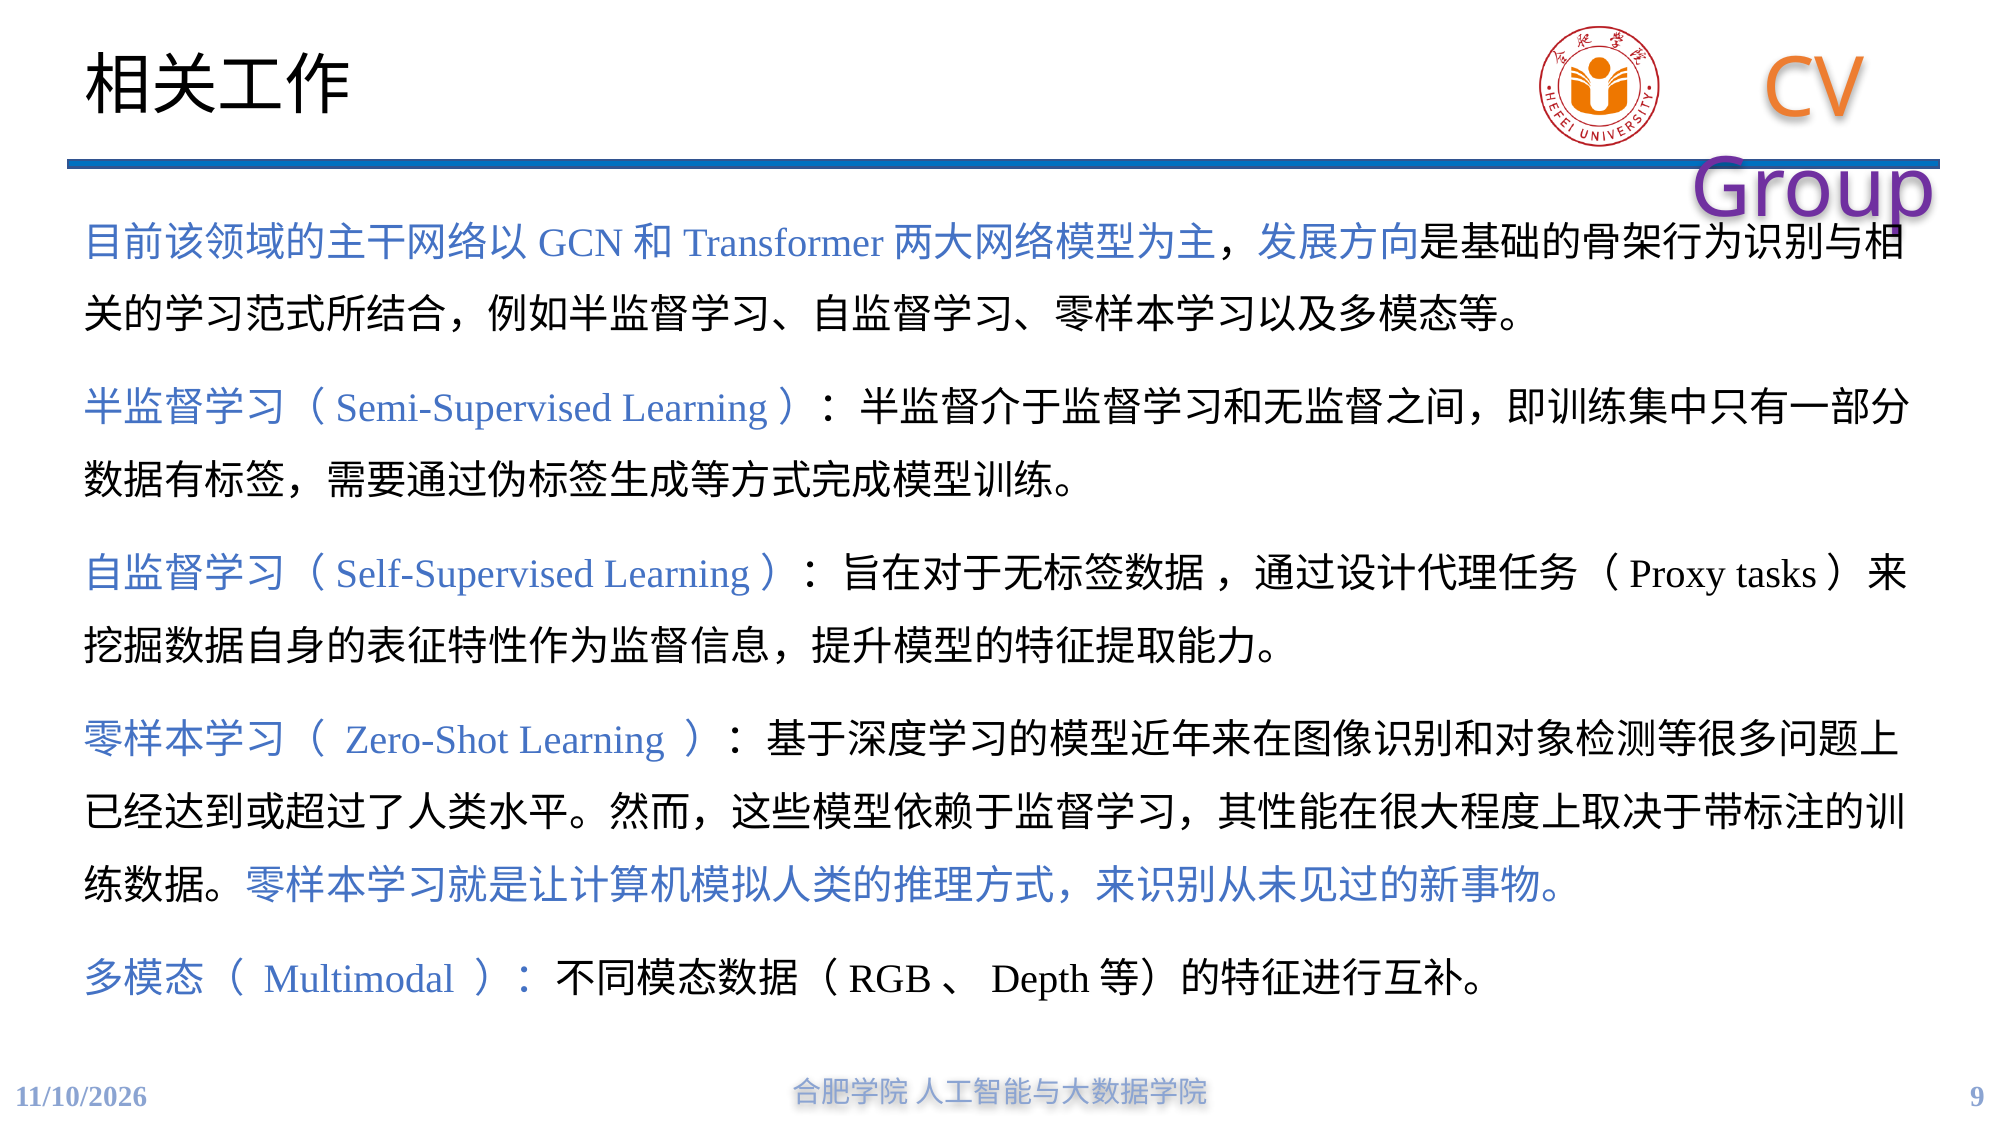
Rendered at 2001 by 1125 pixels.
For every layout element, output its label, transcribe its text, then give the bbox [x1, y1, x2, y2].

slide_number 9 [1550, 1065, 2000, 1125]
picture [1530, 19, 1668, 150]
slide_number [0, 1065, 450, 1125]
title 相关工作 [69, 32, 903, 143]
list 目前该领域的主干网络以GCN和Transformer两大网络模型为主，发展方向是基础的骨架行为识别与相关的学习范式所结合，例如半监督学习、自监督学习、零样本学习以及多模态等。 半监督学习（Semi-Supervised Learning）：半监督介于监督学习和无监督之间，即训练集中只有一部分数据有标签，需要通过伪标签生成等方式完成模型训练。 自监督学习（Self-Supervised Learning）：旨在对于无标签数据 ，通过设计代理任务（Proxy tasks）来挖掘数据自身的表征特性作为监督信息，提升模型的特征提取能力。 零样本学习（ Zero-Shot Learning ）：基于深度学习的模型近年来在图像识别和对象检测等很多问题上已经达到或超过了人类水平。然而，这些模型依赖于监督学习，其性能在很大程度上取决于带标注的训练数据。零样本学习就是让计算机模拟人类的推理方式，来识别从未见过的新事物。 多模态（ Multimodal ）：不同模态数据（RGB、Depth等）的特征进行互补。 [68, 183, 1940, 1014]
footer 合肥学院 人工智能与大数据学院 [662, 1065, 1338, 1125]
